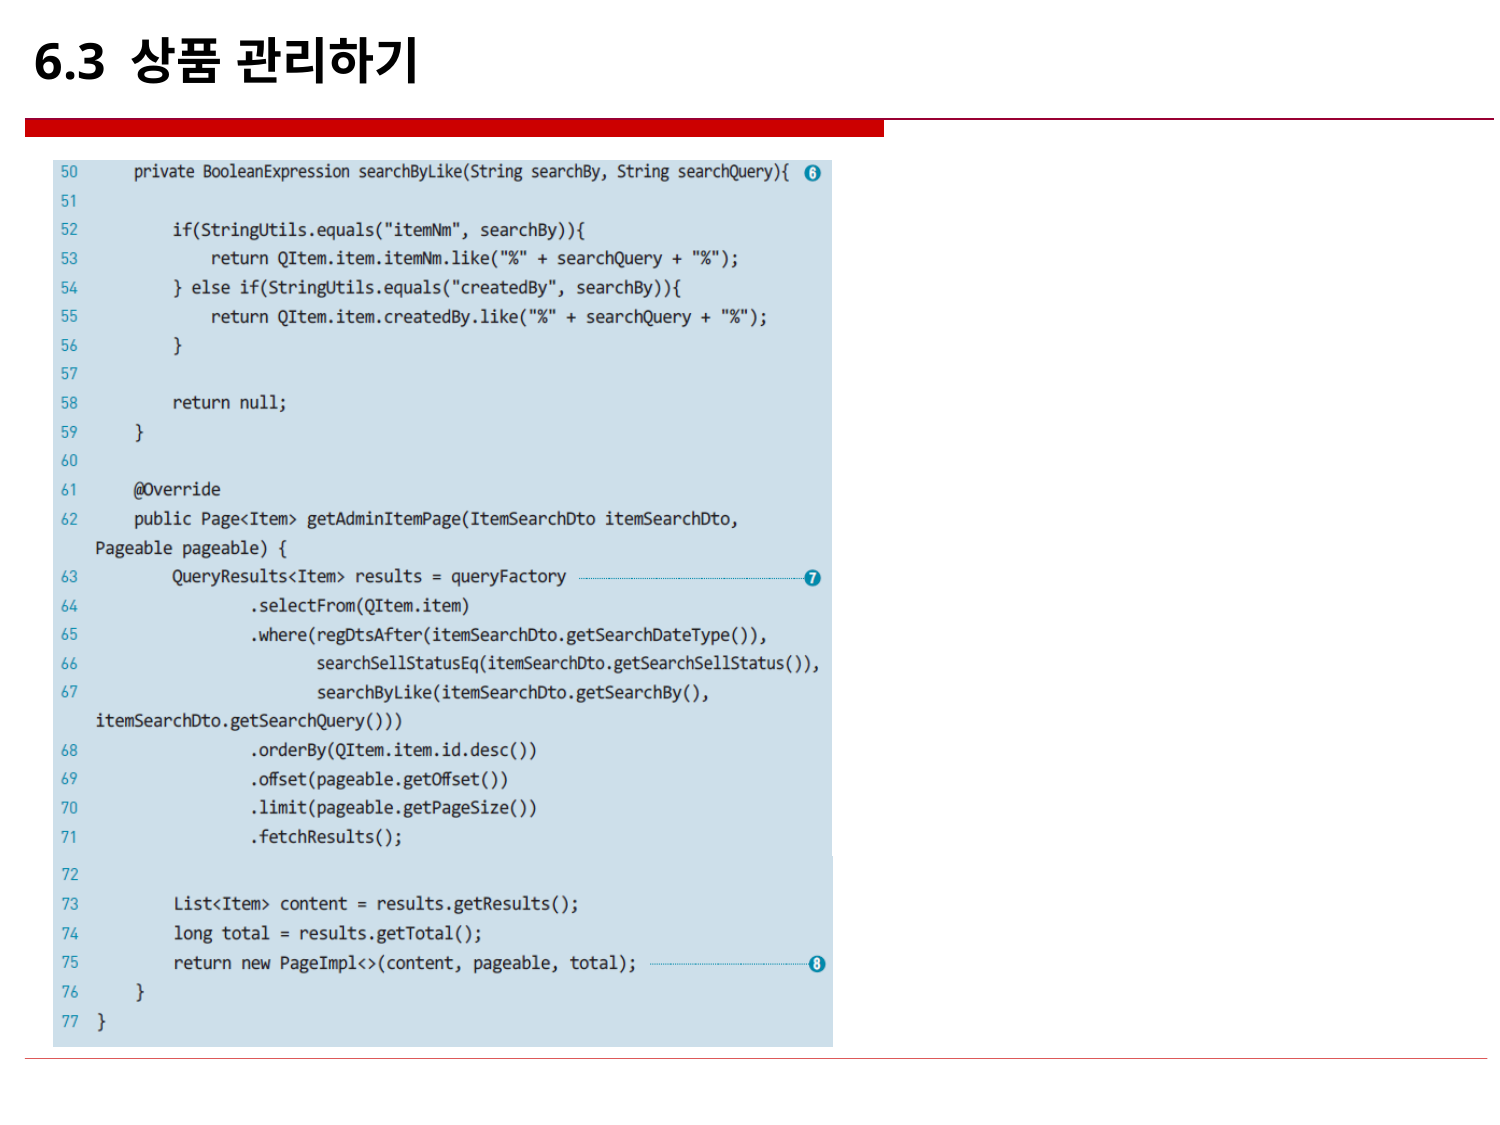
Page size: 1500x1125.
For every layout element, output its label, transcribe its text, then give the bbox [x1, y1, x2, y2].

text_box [52, 160, 834, 1047]
title 6.3 상품 관리하기 [19, 23, 1370, 96]
